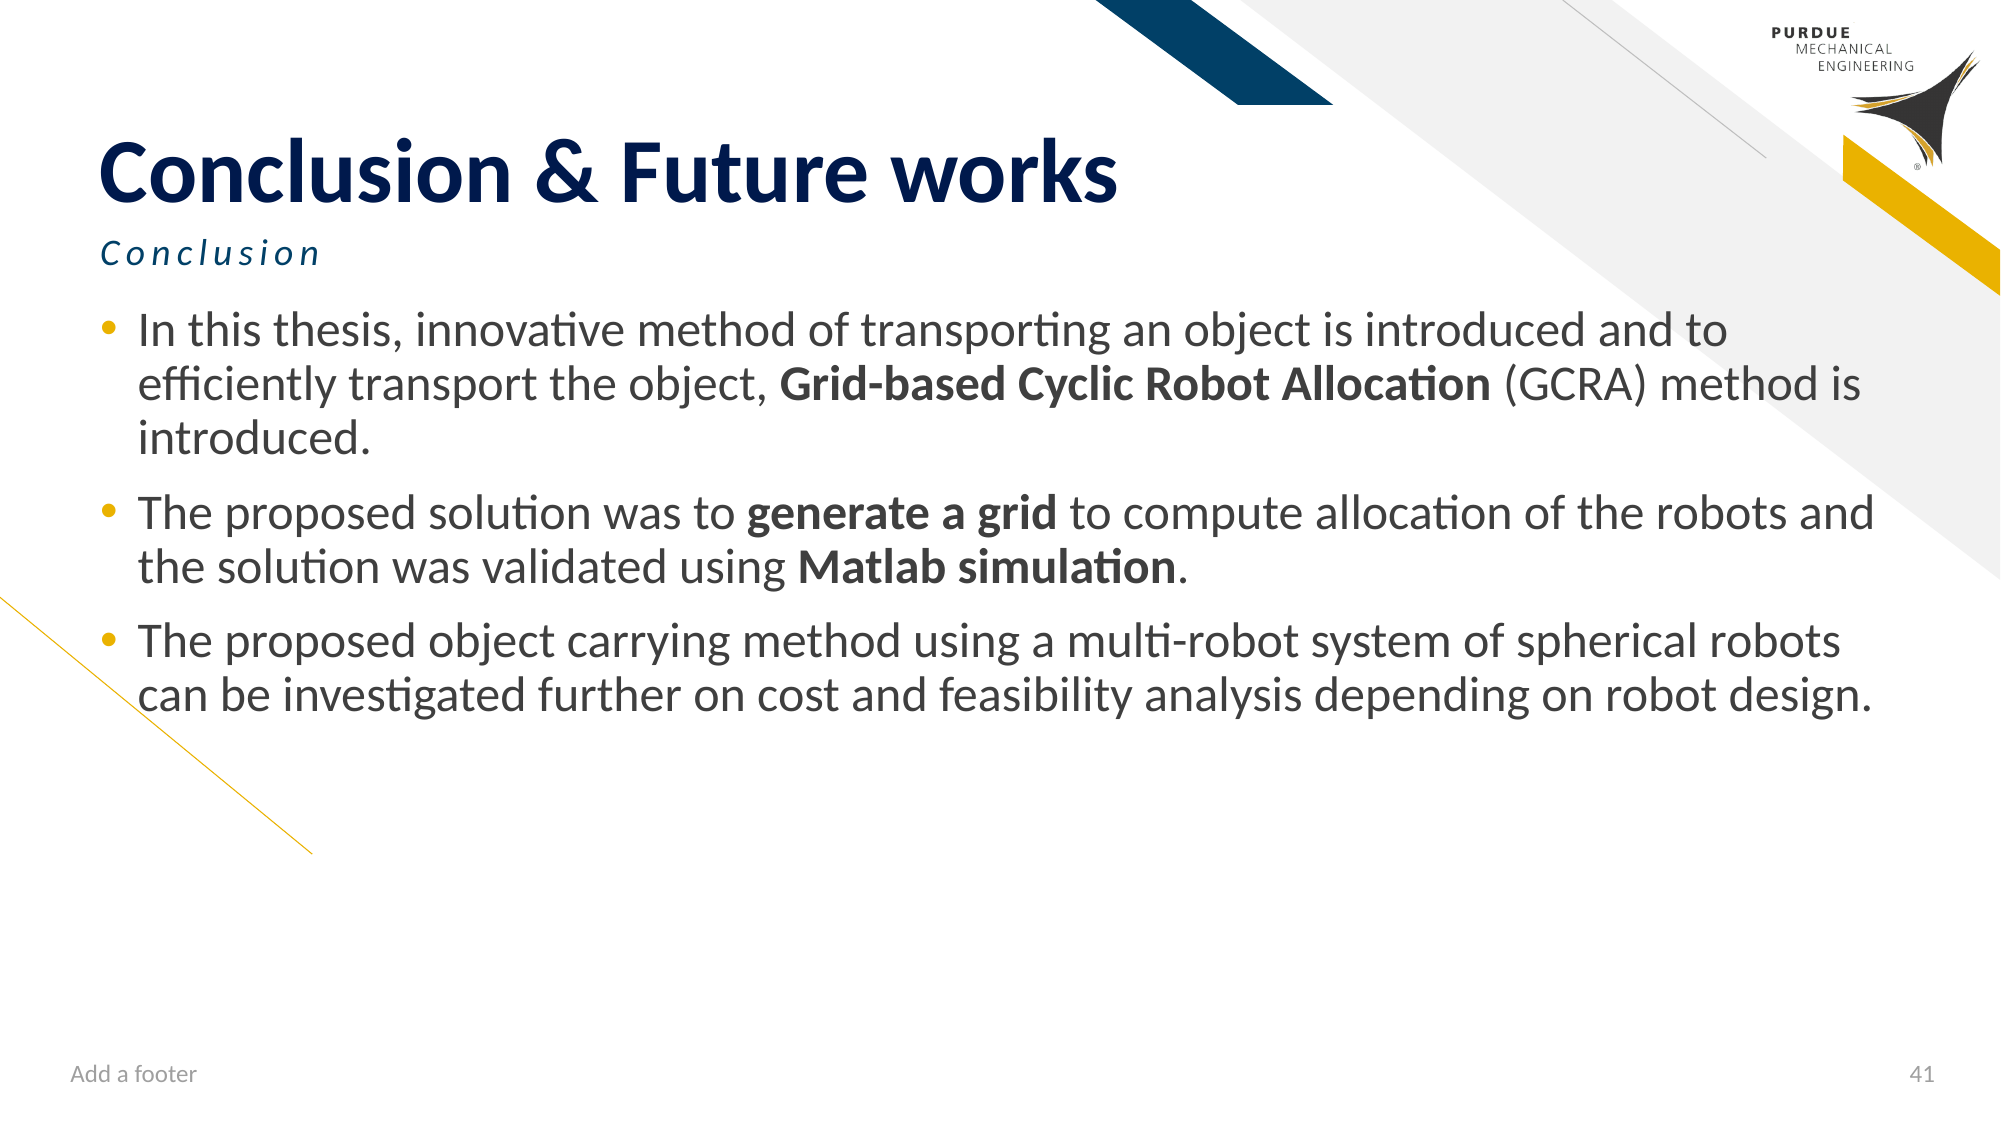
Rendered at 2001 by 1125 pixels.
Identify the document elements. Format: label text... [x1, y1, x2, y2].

title Conclusion & Future works [85, 34, 1453, 223]
footer Add a footer [55, 1042, 731, 1103]
slide_number 41 [1828, 1042, 1950, 1103]
list In this thesis, innovative method of transporting an object is introduced and to efficiently transport the object, Grid-based Cyclic Robot Allocation (GCRA) method is introduced. The proposed solution was to generate a grid to compute allocation of the robots and the solution was validated using Matlab simulation. The proposed object carrying method using a multi-robot system of spherical robots can be investigated further on cost and feasibility analysis depending on robot design. [85, 295, 1915, 1004]
list Conclusion [85, 225, 1521, 295]
picture [1765, 22, 1988, 186]
